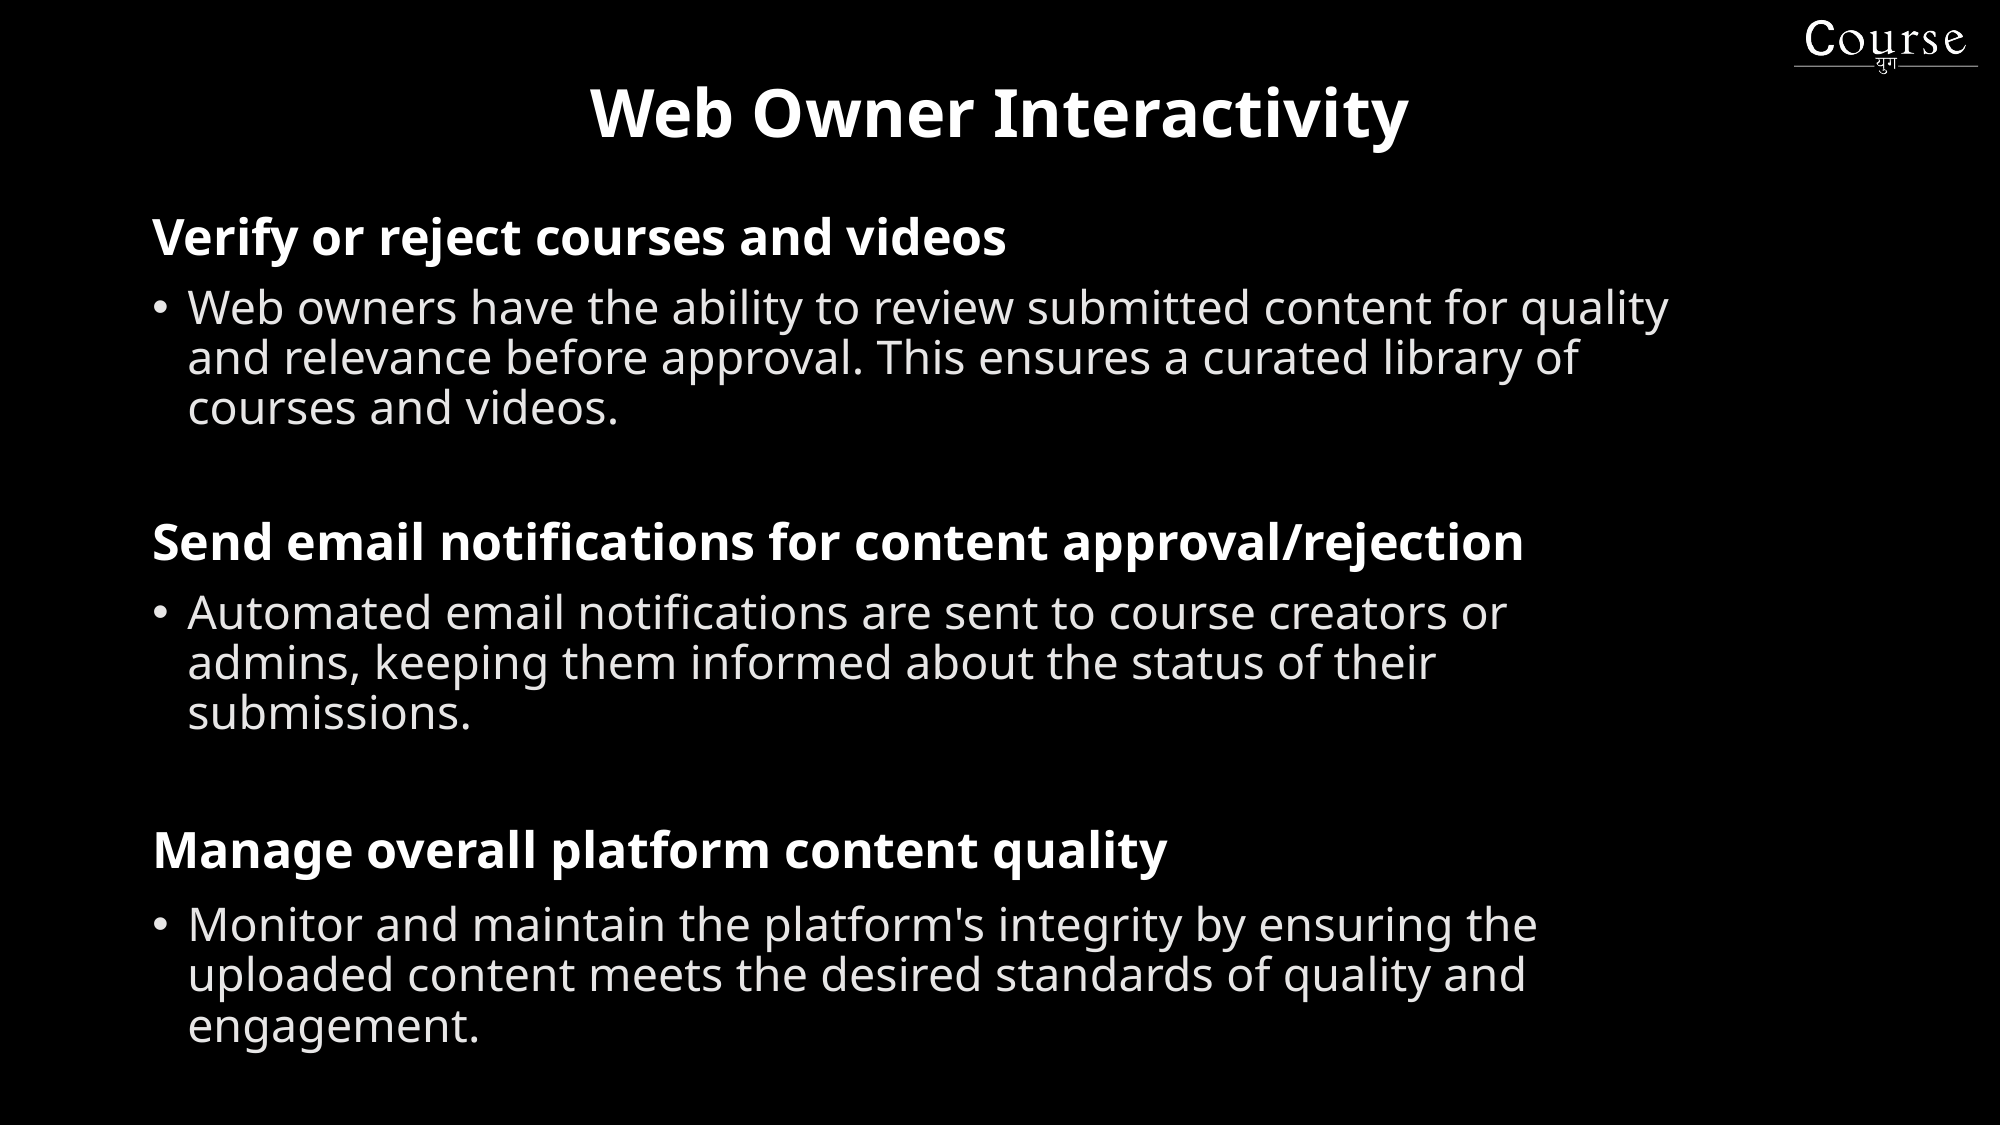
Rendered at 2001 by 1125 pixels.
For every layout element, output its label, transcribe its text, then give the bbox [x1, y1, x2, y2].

title Web Owner Interactivity [137, 59, 1863, 173]
list Verify or reject courses and videos Web owners have the ability to review submitted content for quality and relevance before approval. This ensures a curated library of courses and videos. Send email notifications for content approval/rejection Automated email notifications are sent to course creators or admins, keeping them informed about the status of their submissions. Manage overall platform content quality Monitor and maintain the platform's integrity by ensuring the uploaded content meets the desired standards of quality and engagement. [137, 204, 1711, 1066]
picture [1788, 19, 1984, 75]
